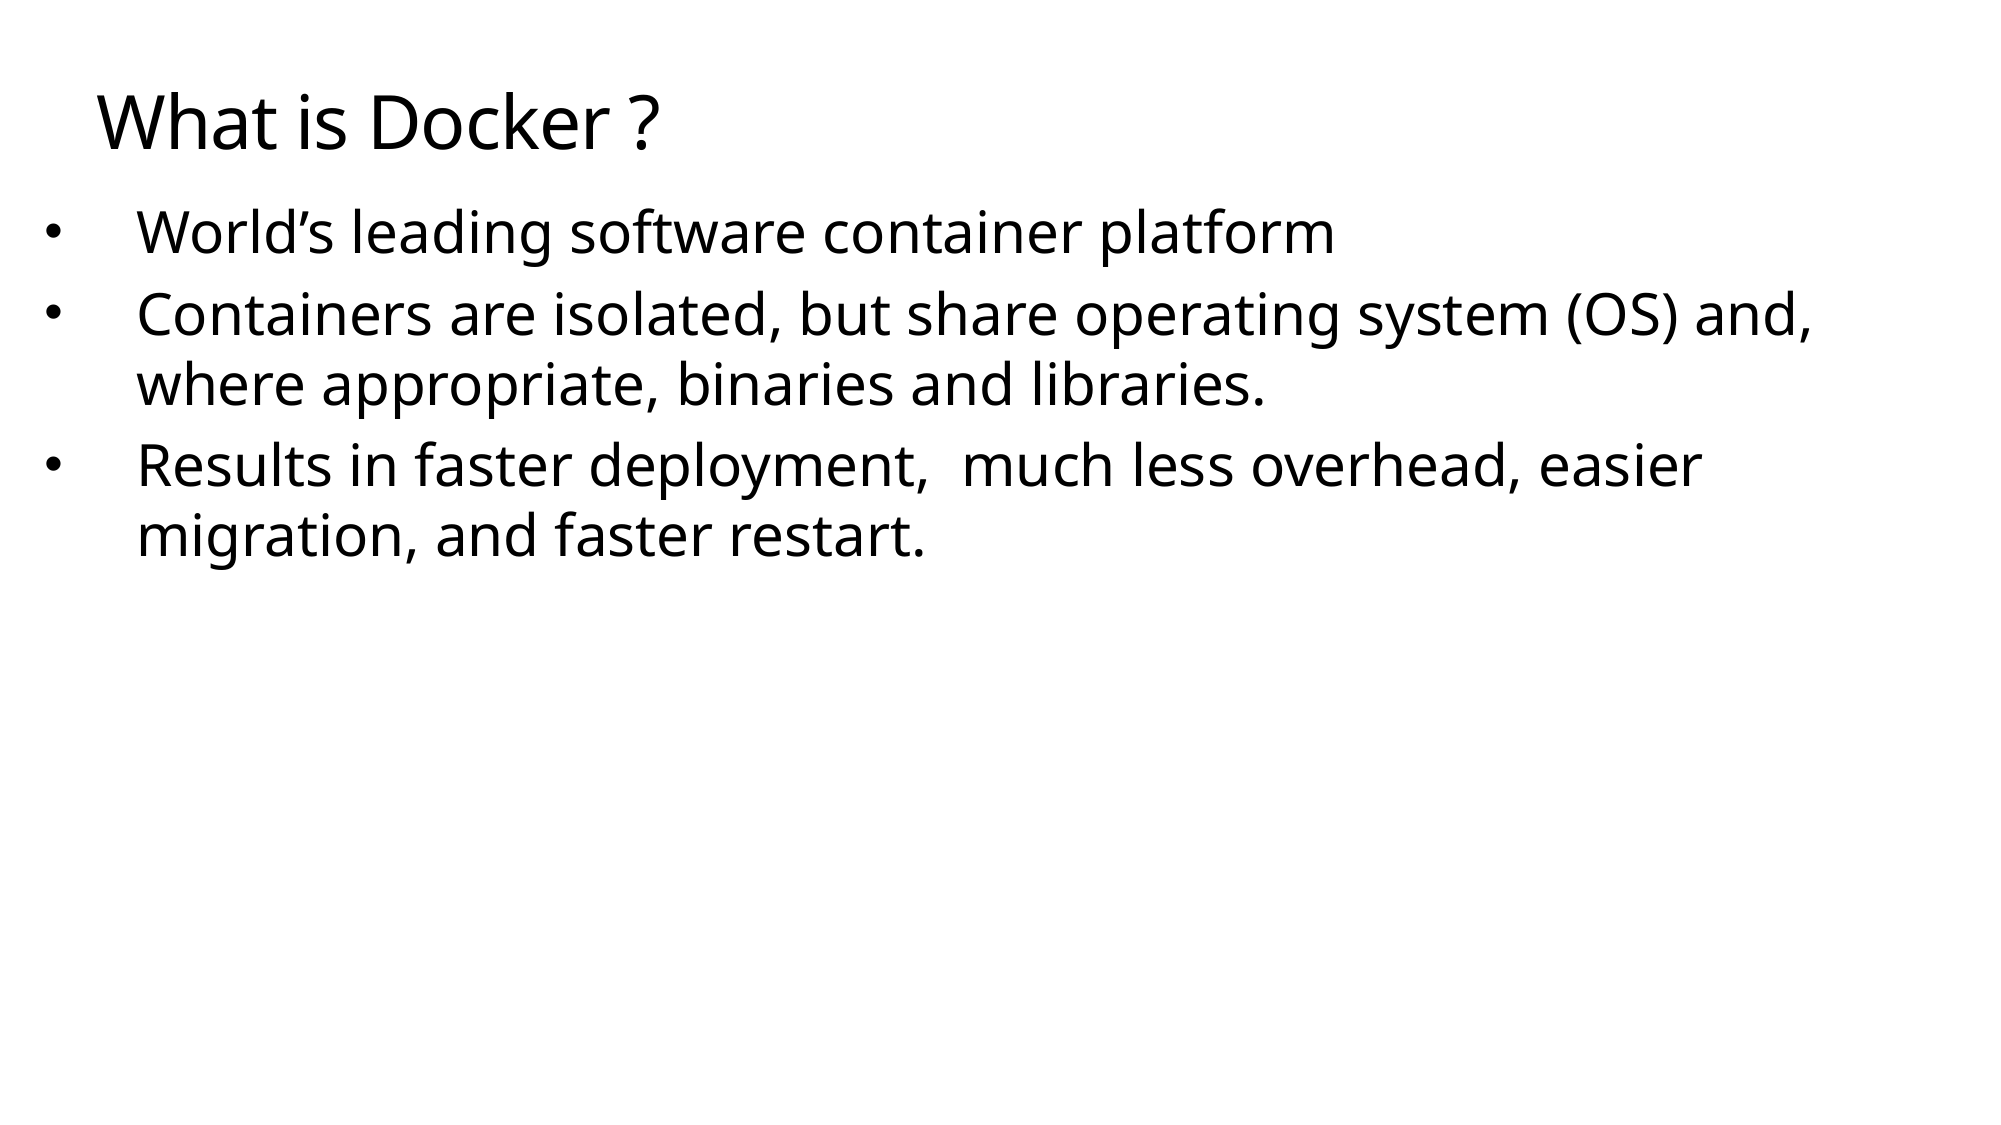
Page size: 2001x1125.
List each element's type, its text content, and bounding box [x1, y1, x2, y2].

title What is Docker ? [96, 75, 1904, 166]
list World’s leading software container platform Containers are isolated, but share operating system (OS) and, where appropriate, binaries and libraries. Results in faster deployment, much less overhead, easier migration, and faster restart. [44, 195, 1956, 662]
